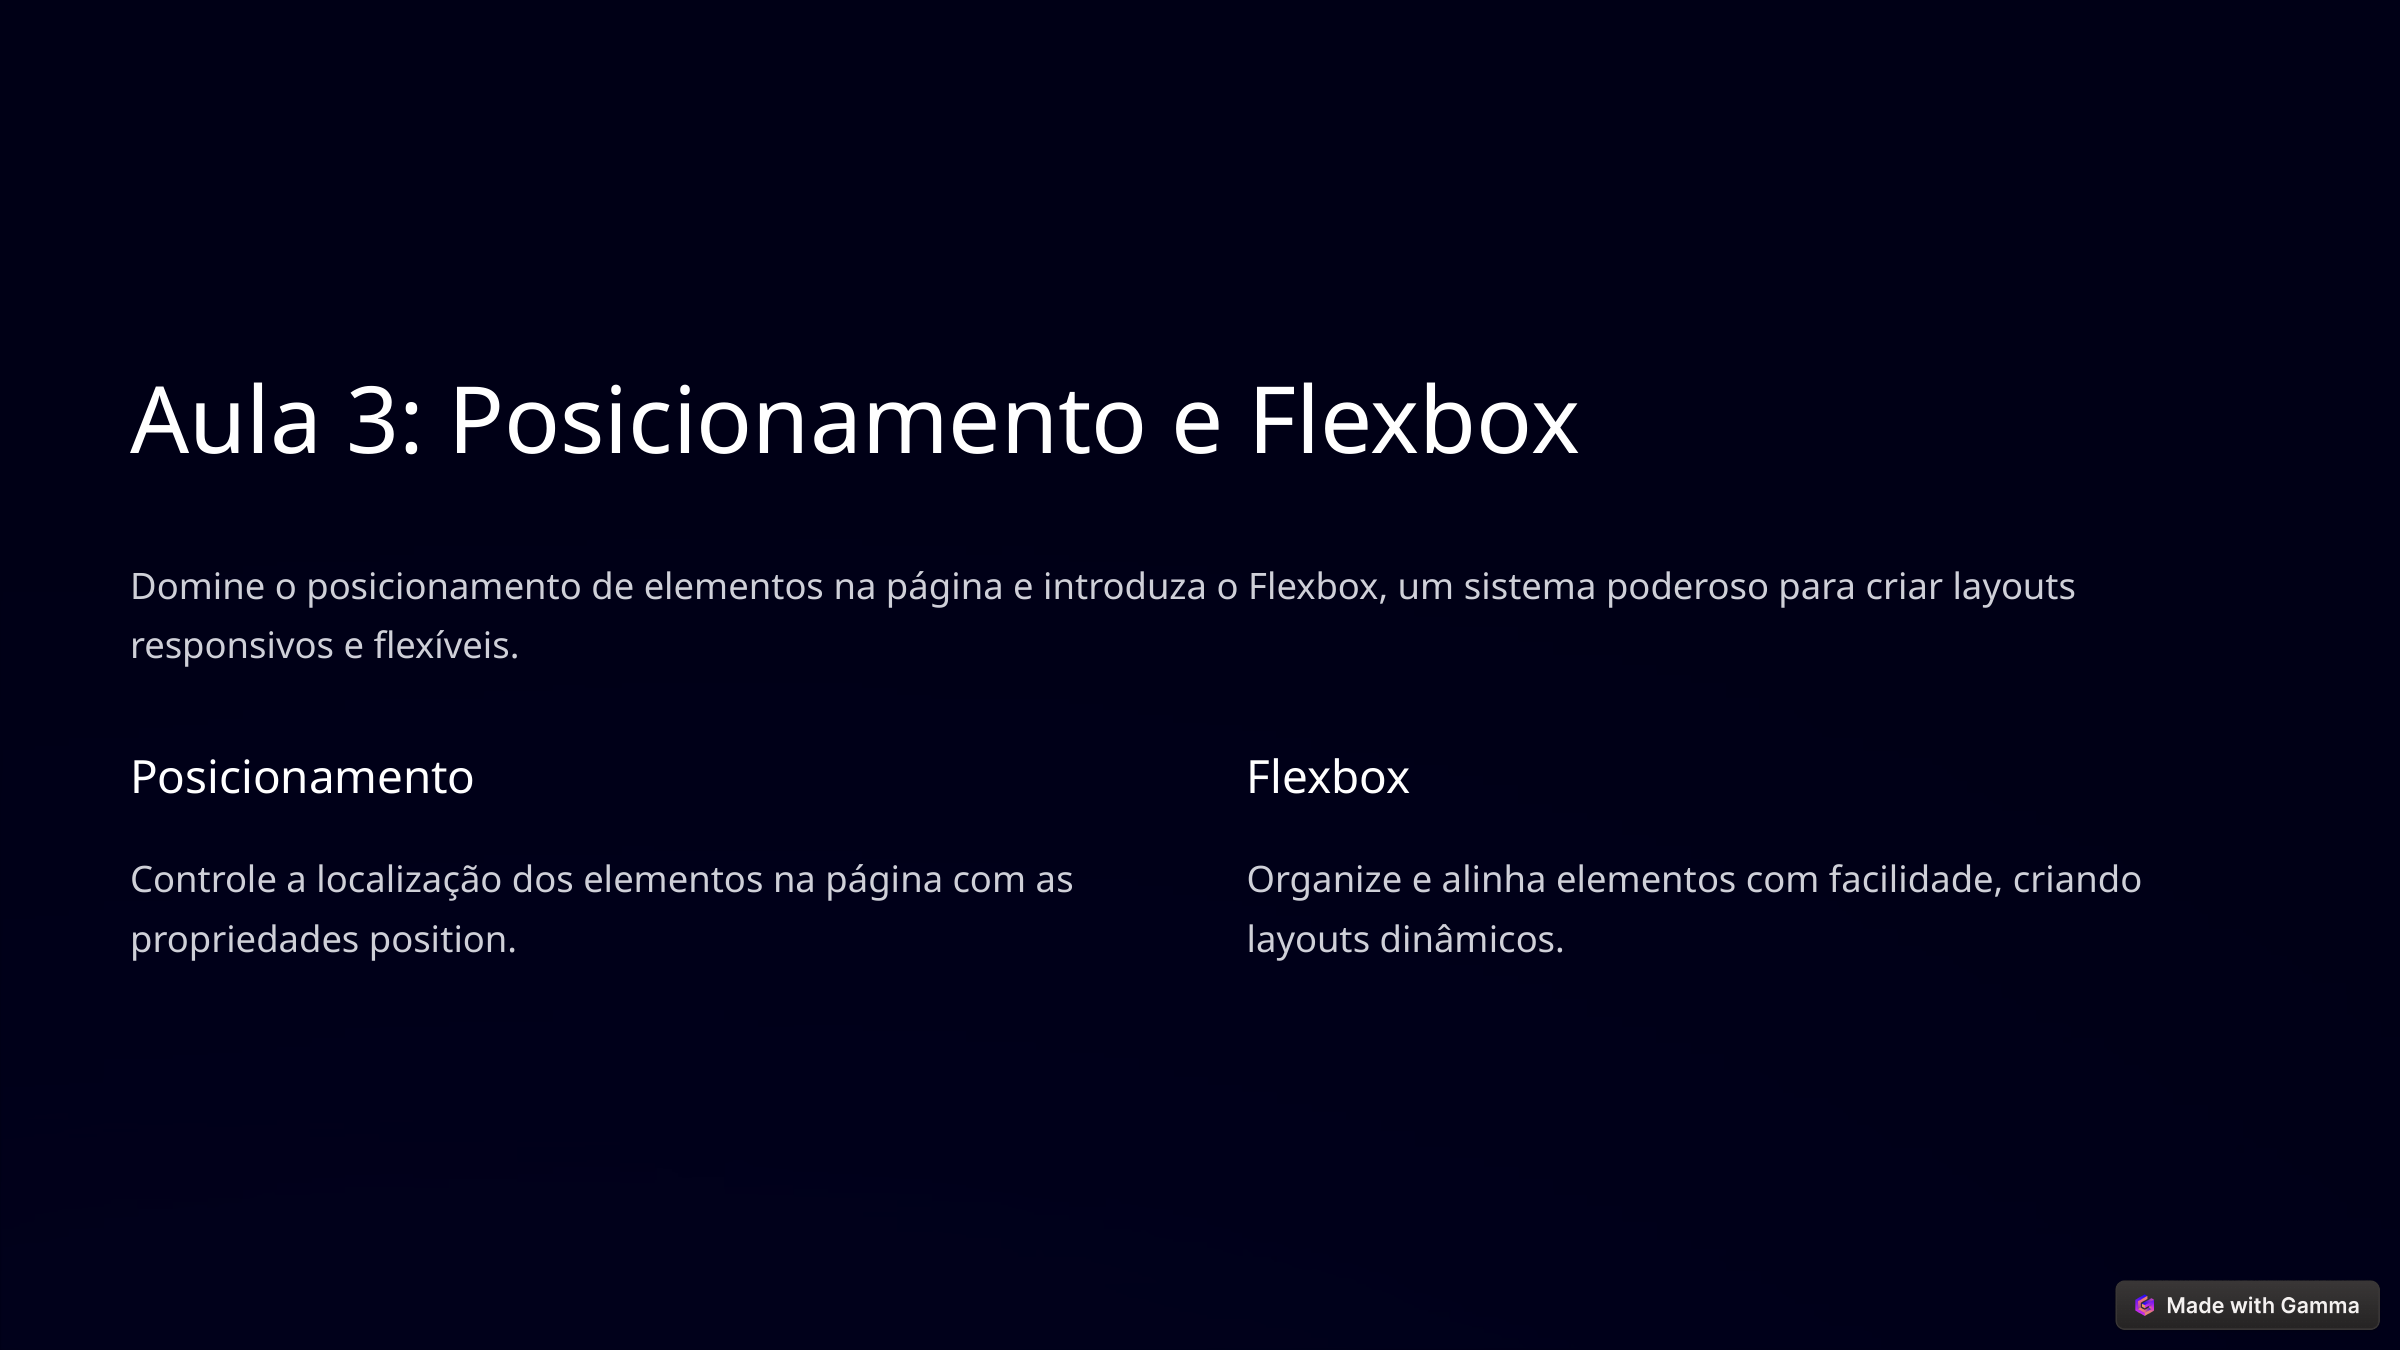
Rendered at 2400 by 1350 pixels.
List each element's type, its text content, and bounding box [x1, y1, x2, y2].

text_box Organize e alinha elementos com facilidade, criando layouts dinâmicos. [1246, 840, 2271, 960]
picture [2106, 1271, 2389, 1339]
text_box Controle a localização dos elementos na página com as propriedades position. [130, 840, 1155, 960]
text_box Domine o posicionamento de elementos na página e introduza o Flexbox, um sistema poderoso para criar layouts responsivos e flexíveis. [130, 547, 2270, 667]
text_box Flexbox [1246, 745, 1712, 804]
text_box Aula 3: Posicionamento e Flexbox [130, 356, 1537, 473]
text_box Posicionamento [130, 745, 596, 804]
